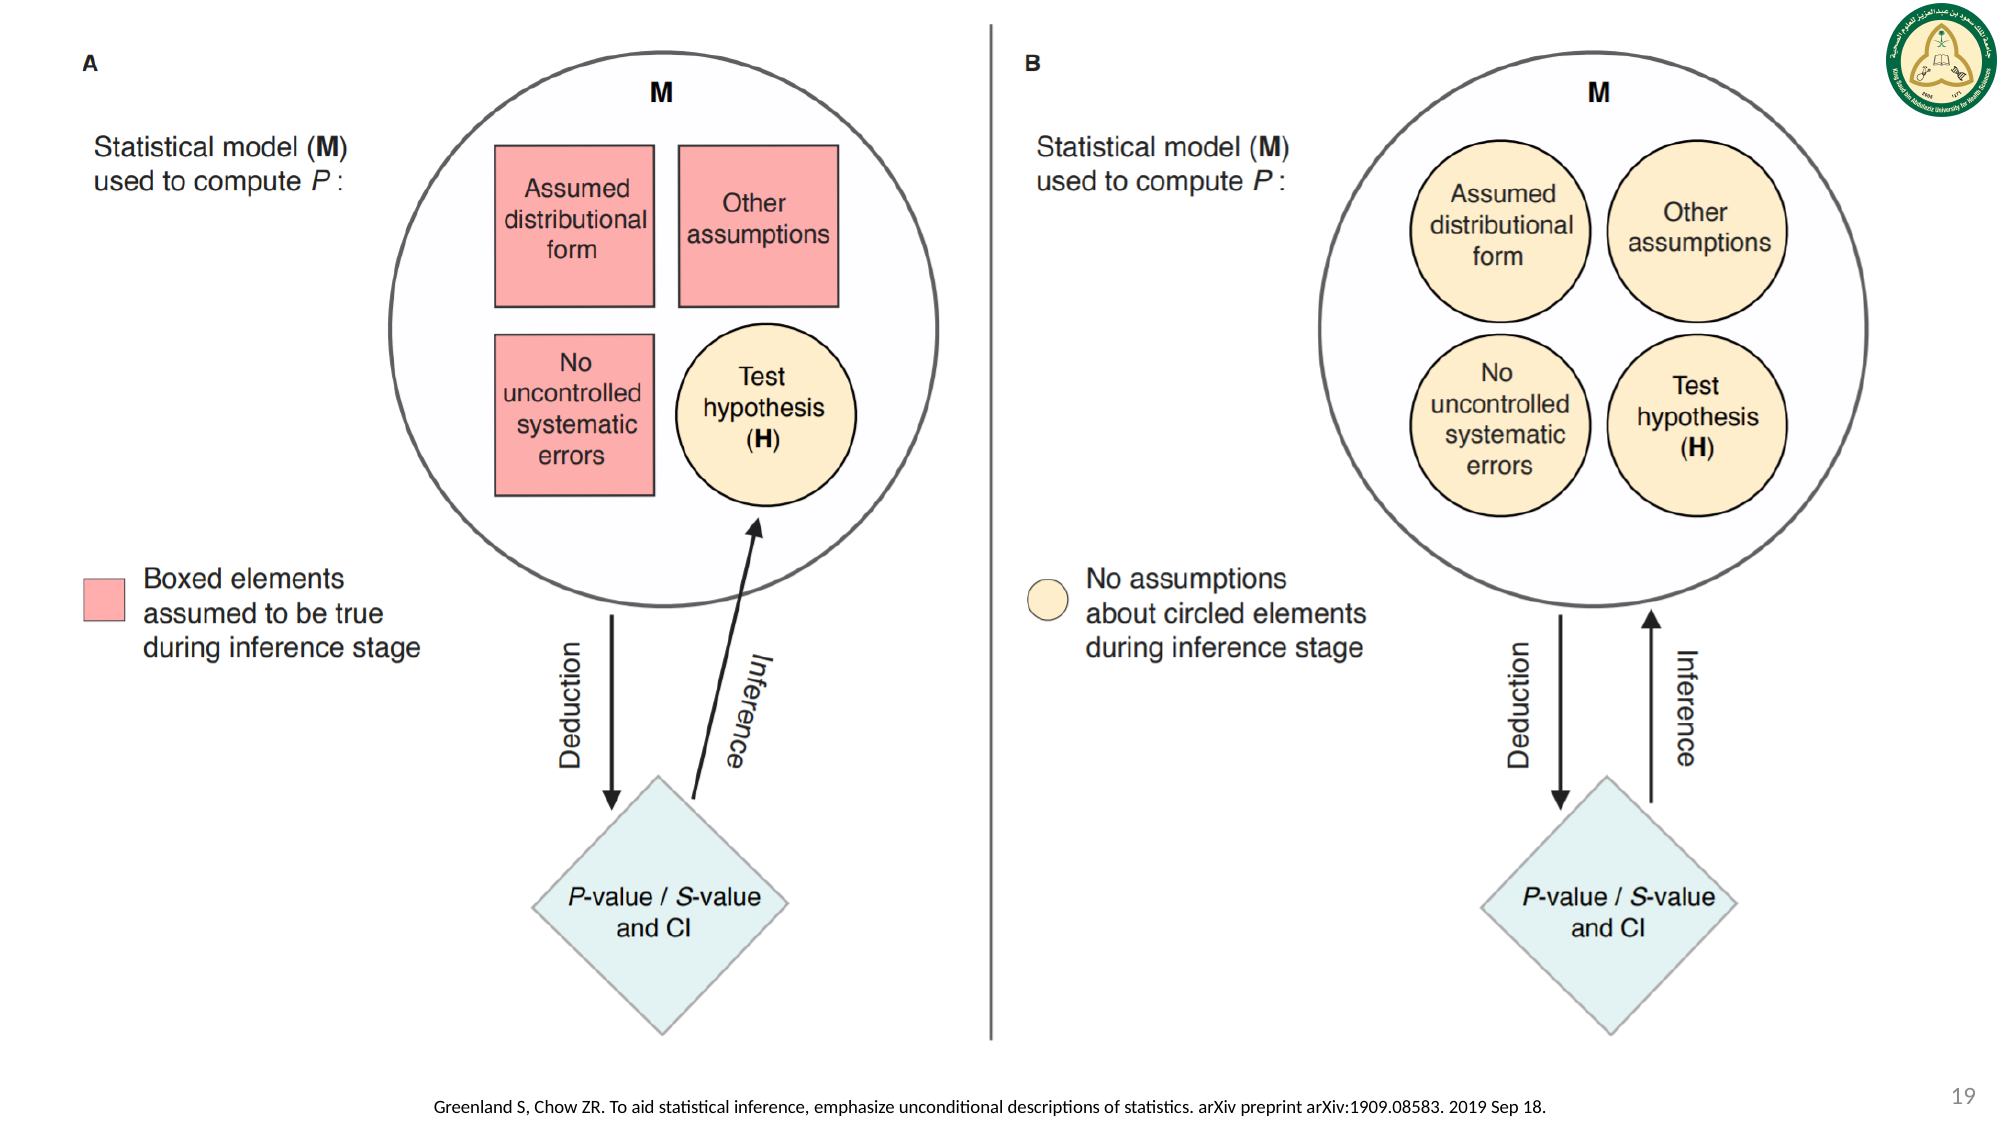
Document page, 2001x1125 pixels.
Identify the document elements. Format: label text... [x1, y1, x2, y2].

text_box Greenland S, Chow ZR. To aid statistical inference, emphasize unconditional descriptions of statistics. arXiv preprint arXiv:1909.08583. 2019 Sep 18. [134, 1087, 1541, 1125]
picture [50, 3, 1997, 1047]
slide_number 19 [1541, 1065, 1991, 1125]
